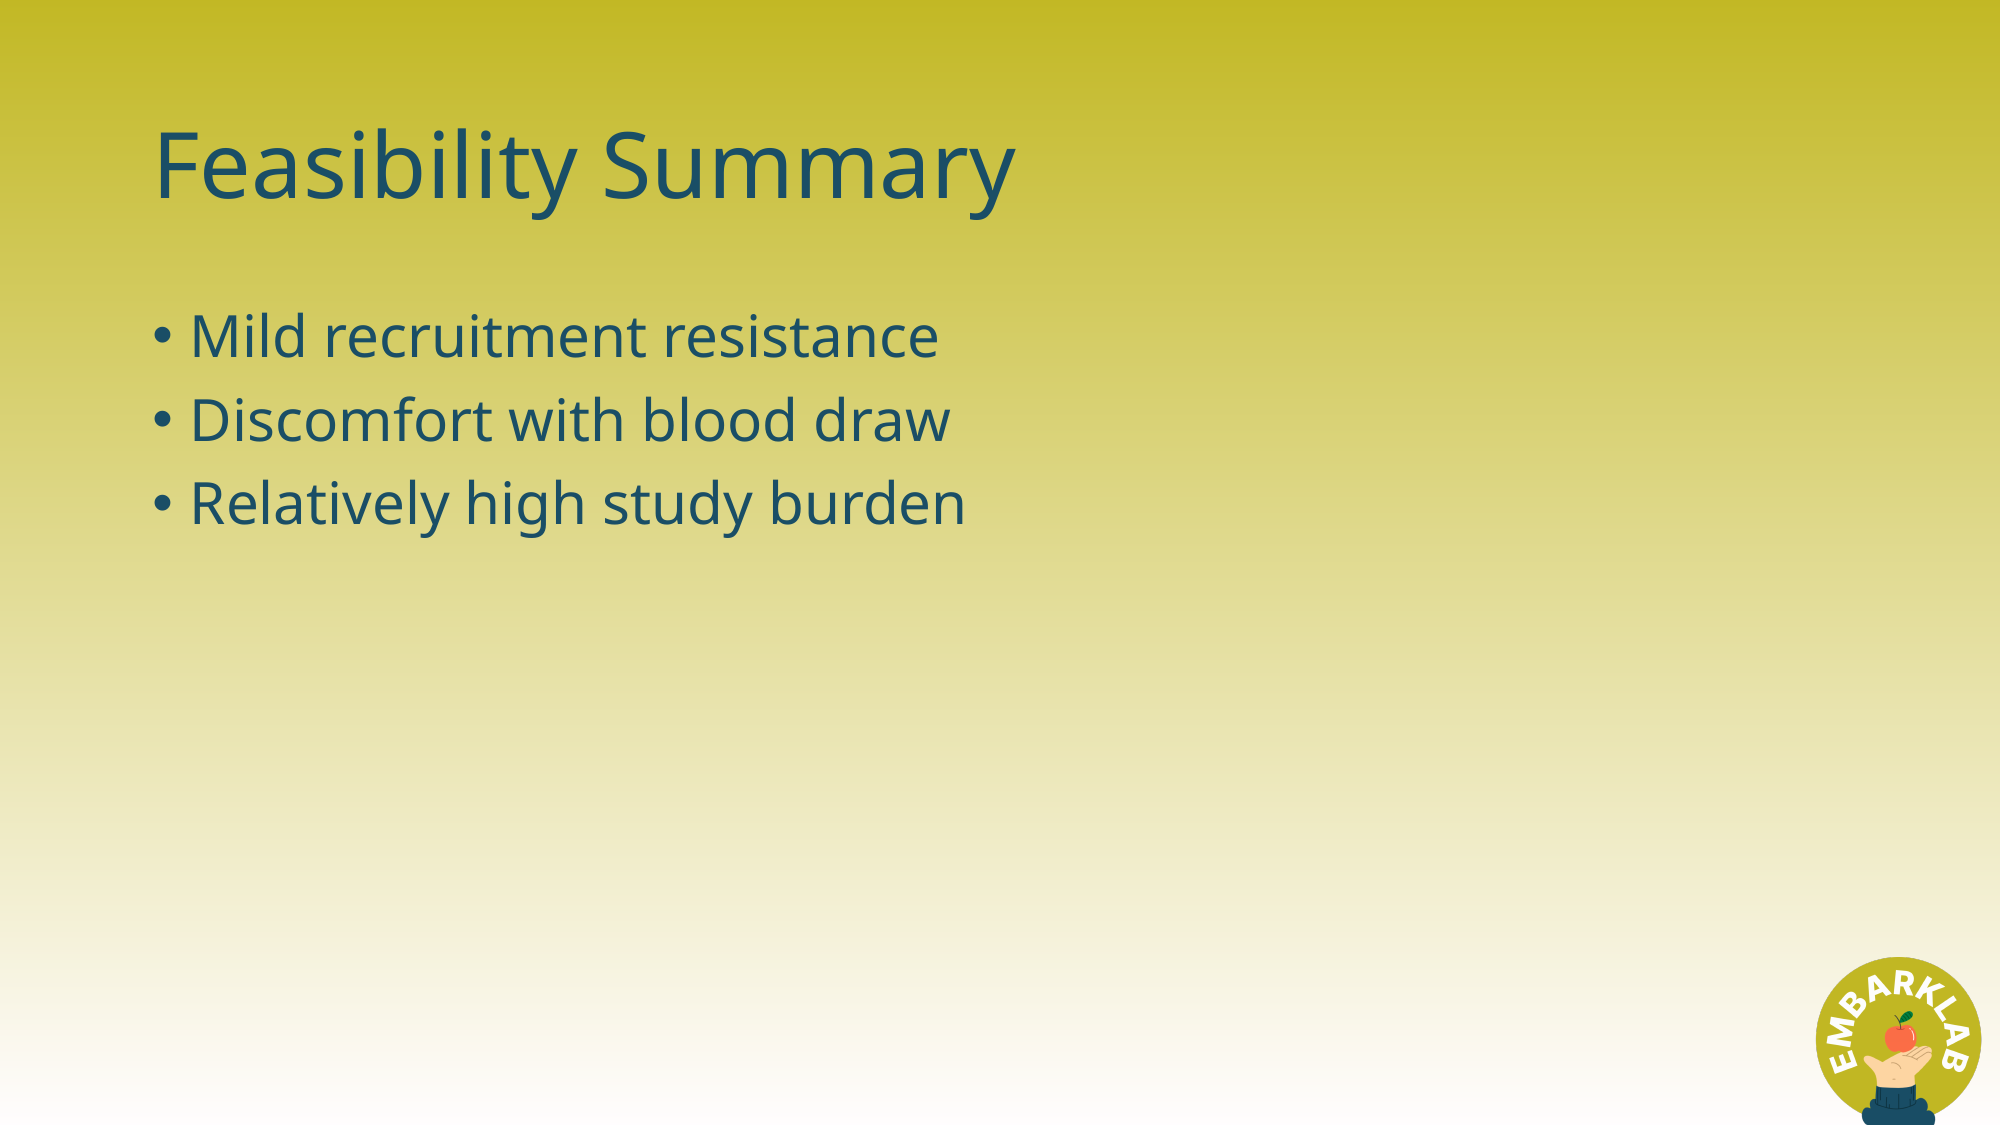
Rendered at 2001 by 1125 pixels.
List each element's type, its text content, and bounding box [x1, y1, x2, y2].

picture [1754, 957, 2000, 1125]
title Feasibility Summary [137, 59, 1863, 278]
list Mild recruitment resistance Discomfort with blood draw Relatively high study burden [137, 299, 1863, 1014]
